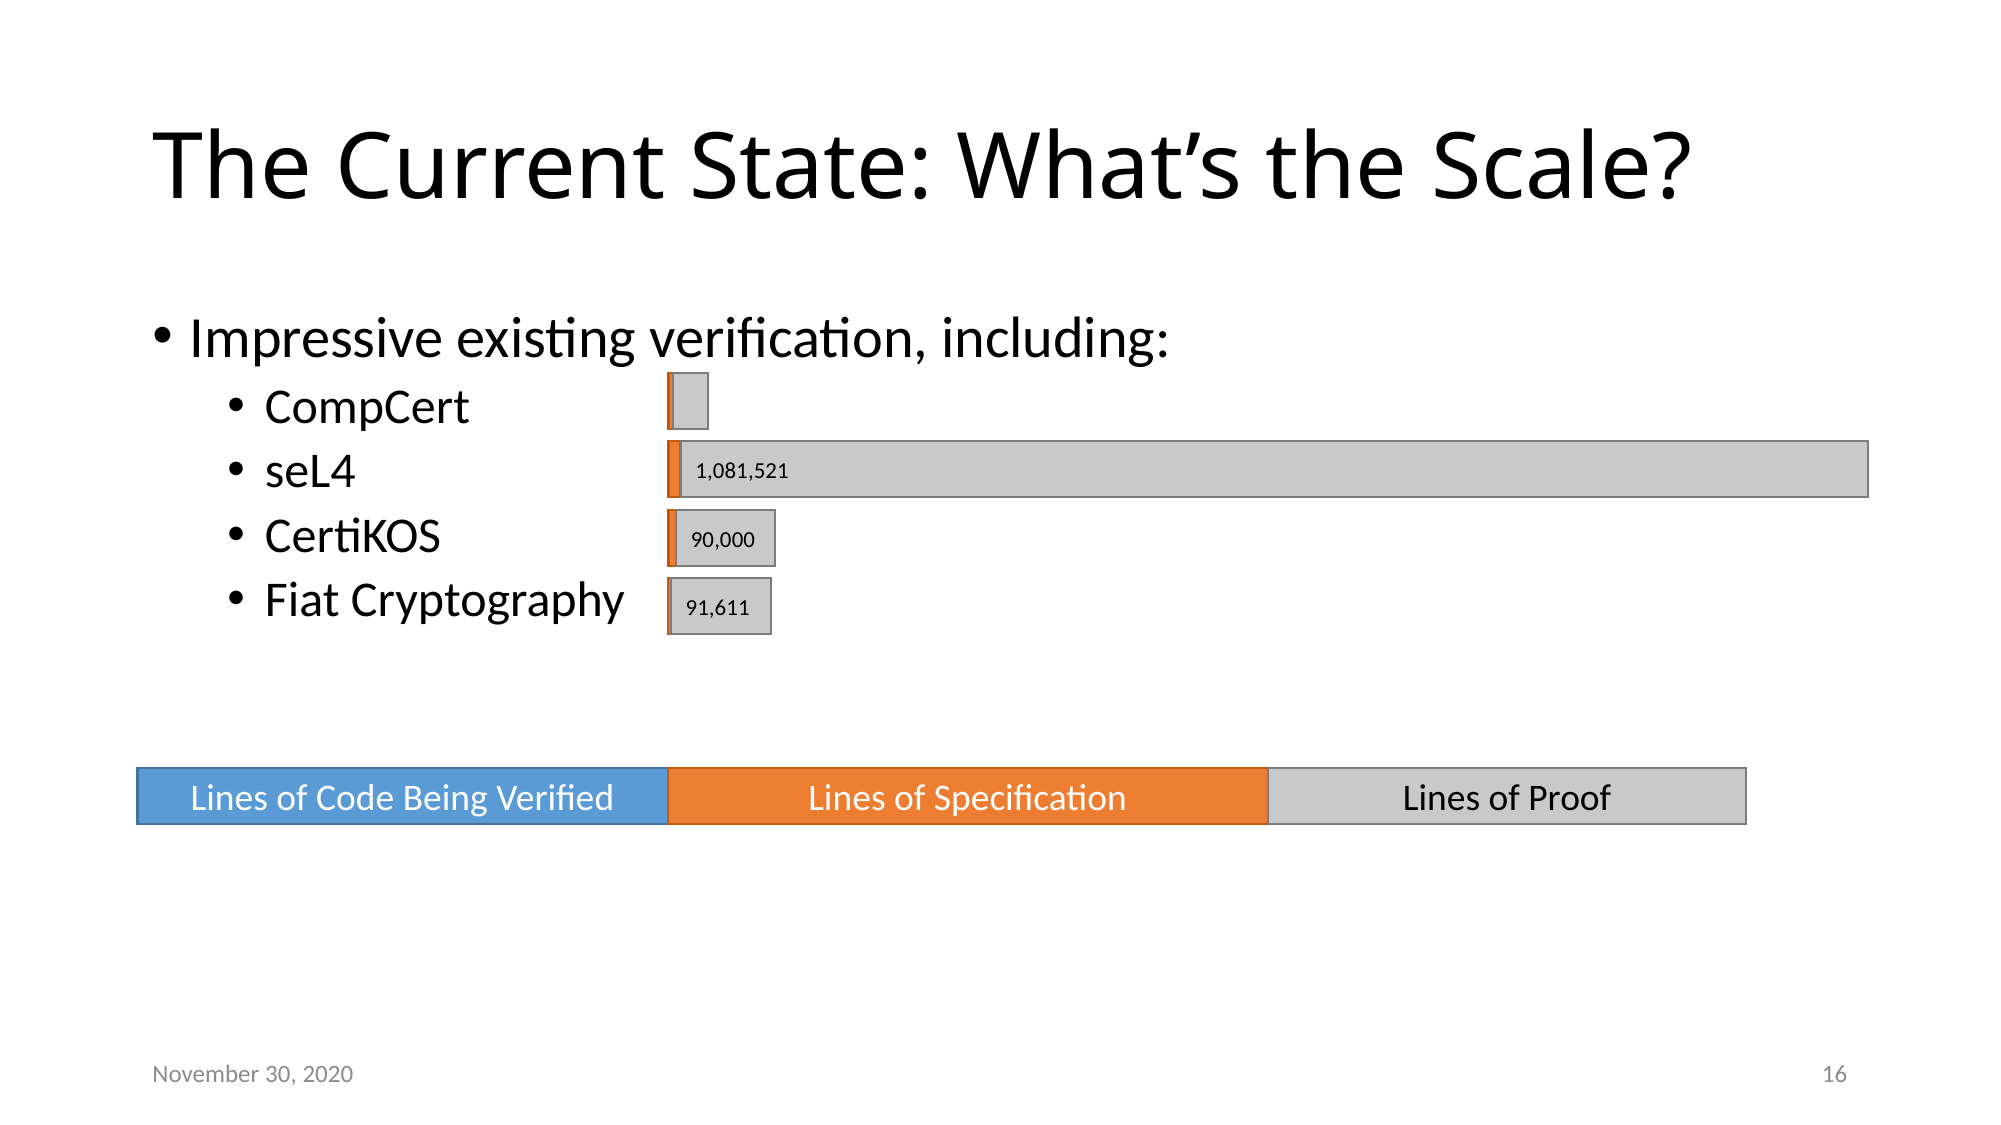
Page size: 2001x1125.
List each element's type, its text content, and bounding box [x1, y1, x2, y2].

text_box Lines of Proof [1267, 767, 1747, 825]
slide_number 16 [1412, 1042, 1863, 1103]
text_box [667, 372, 1868, 635]
list Impressive existing verification, including: CompCert seL4 CertiKOS Fiat Cryptography [137, 299, 1863, 1014]
text_box Lines of Specification [667, 767, 1267, 825]
text_box Lines of Code Being Verified [136, 767, 667, 825]
title The Current State: What’s the Scale? [137, 59, 1863, 278]
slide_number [137, 1042, 588, 1103]
